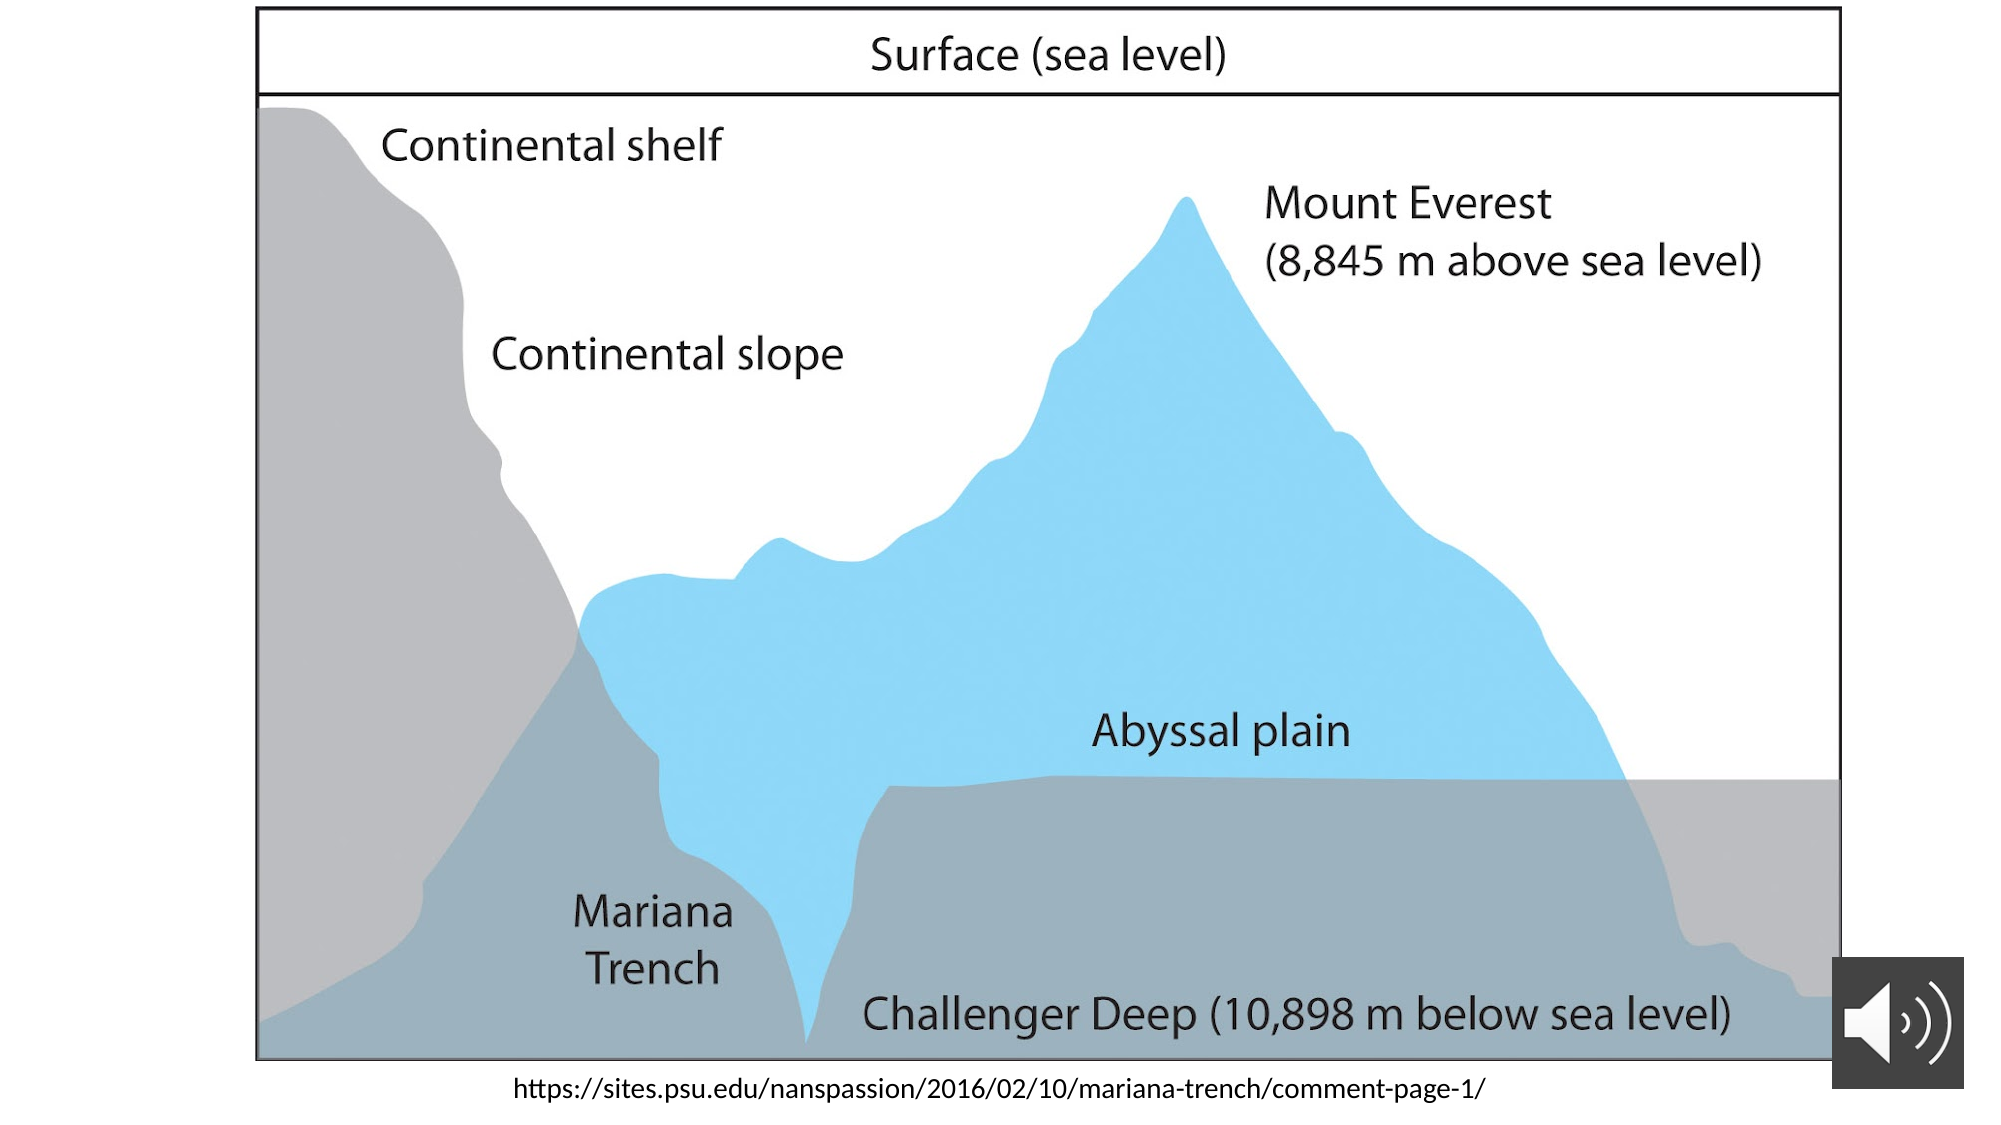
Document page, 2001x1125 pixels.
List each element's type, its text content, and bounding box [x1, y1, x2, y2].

picture [255, 6, 1965, 1090]
text_box https://sites.psu.edu/nanspassion/2016/02/10/mariana-trench/comment-page-1/ [320, 1061, 1680, 1112]
